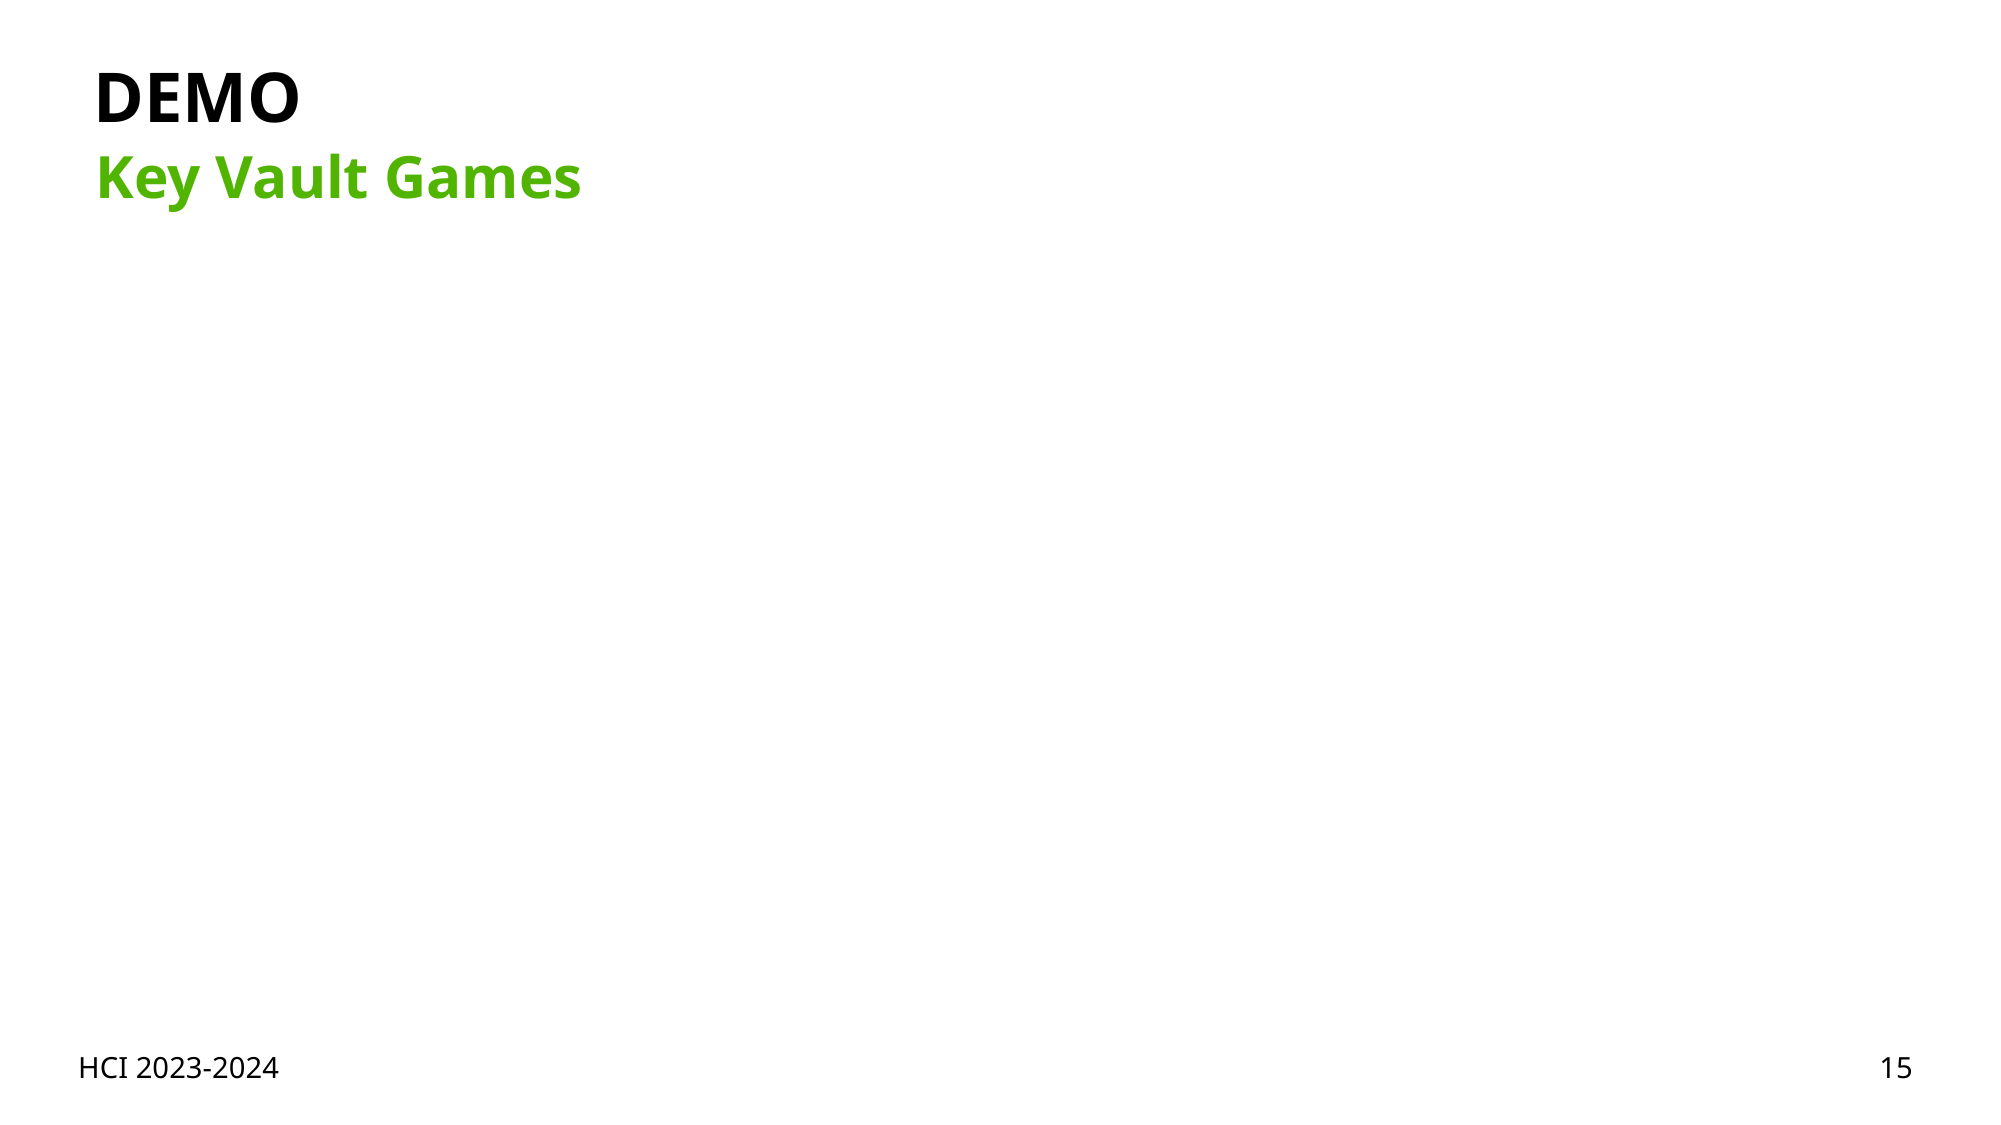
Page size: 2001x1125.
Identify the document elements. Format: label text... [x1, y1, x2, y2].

text_box HCI 2023-2024 [63, 1041, 502, 1093]
text_box DEMO [78, 54, 1922, 146]
text_box 15 [1807, 1041, 1928, 1093]
text_box Key Vault Games [95, 140, 1922, 211]
